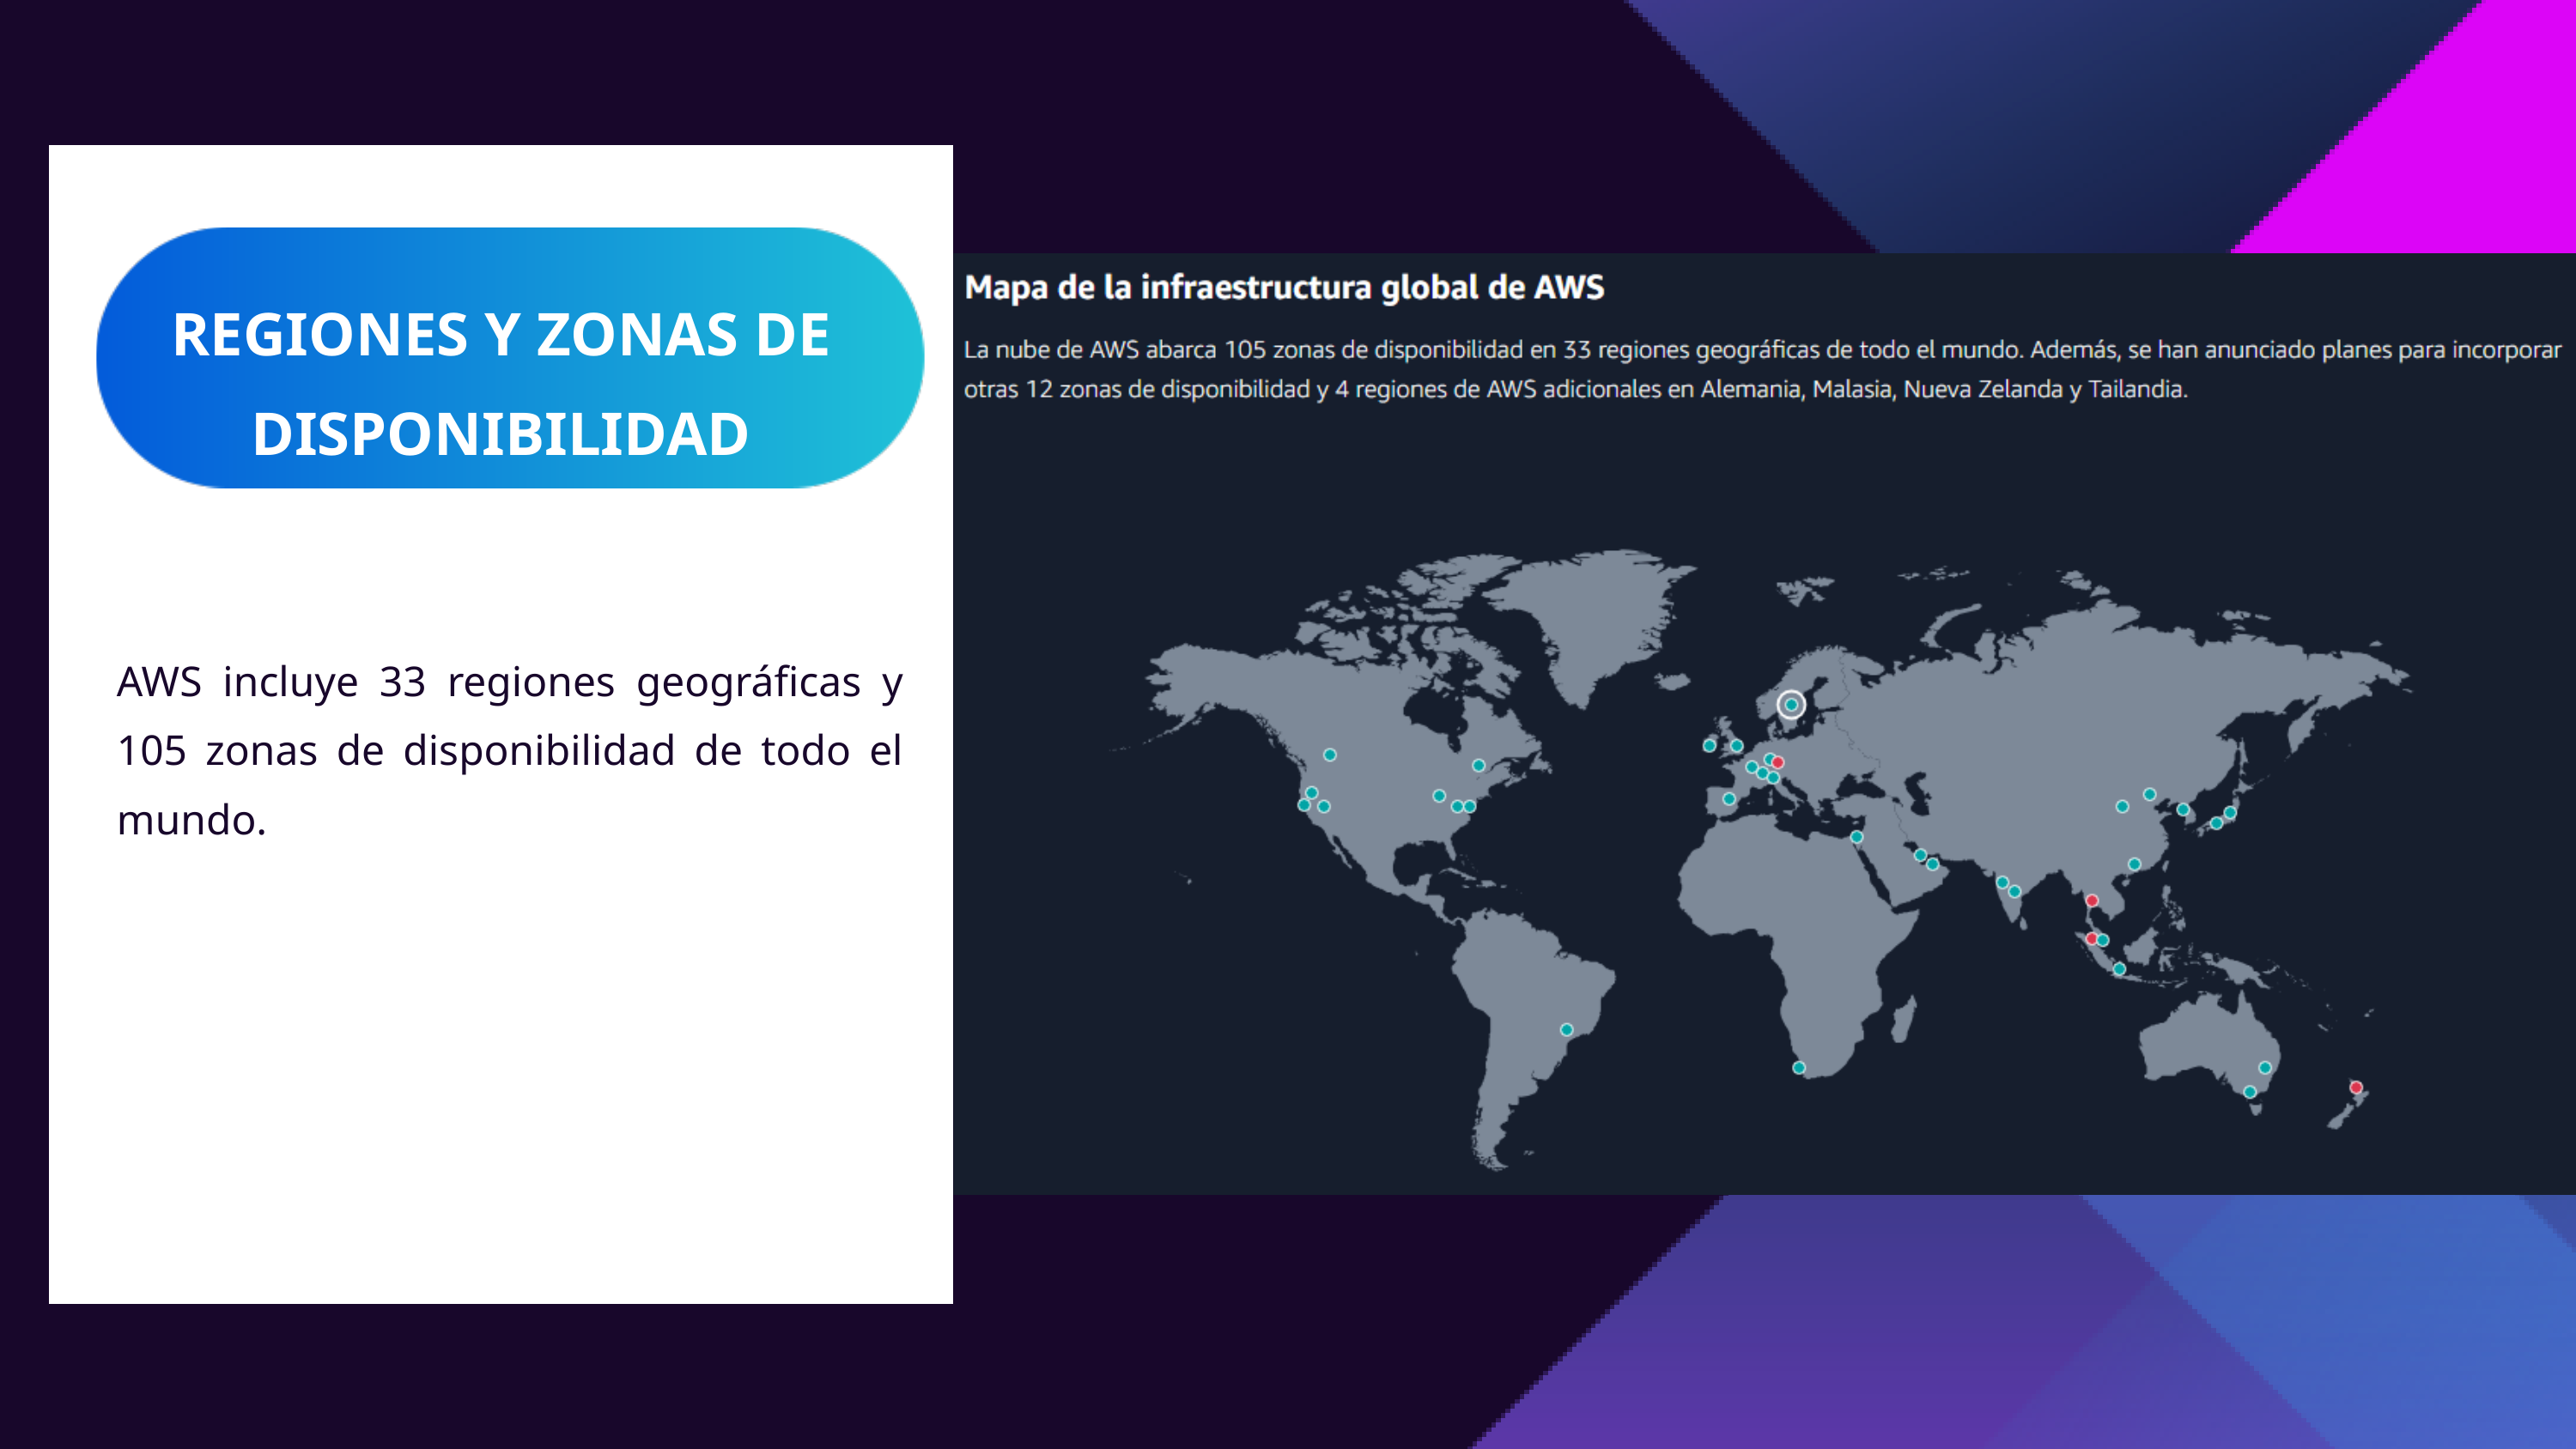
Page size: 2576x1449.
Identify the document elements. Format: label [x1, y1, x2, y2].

text_box [48, 113, 954, 1304]
text_box [958, 253, 2576, 1195]
text_box [1287, 1195, 2576, 1449]
text_box [1287, 0, 2576, 253]
